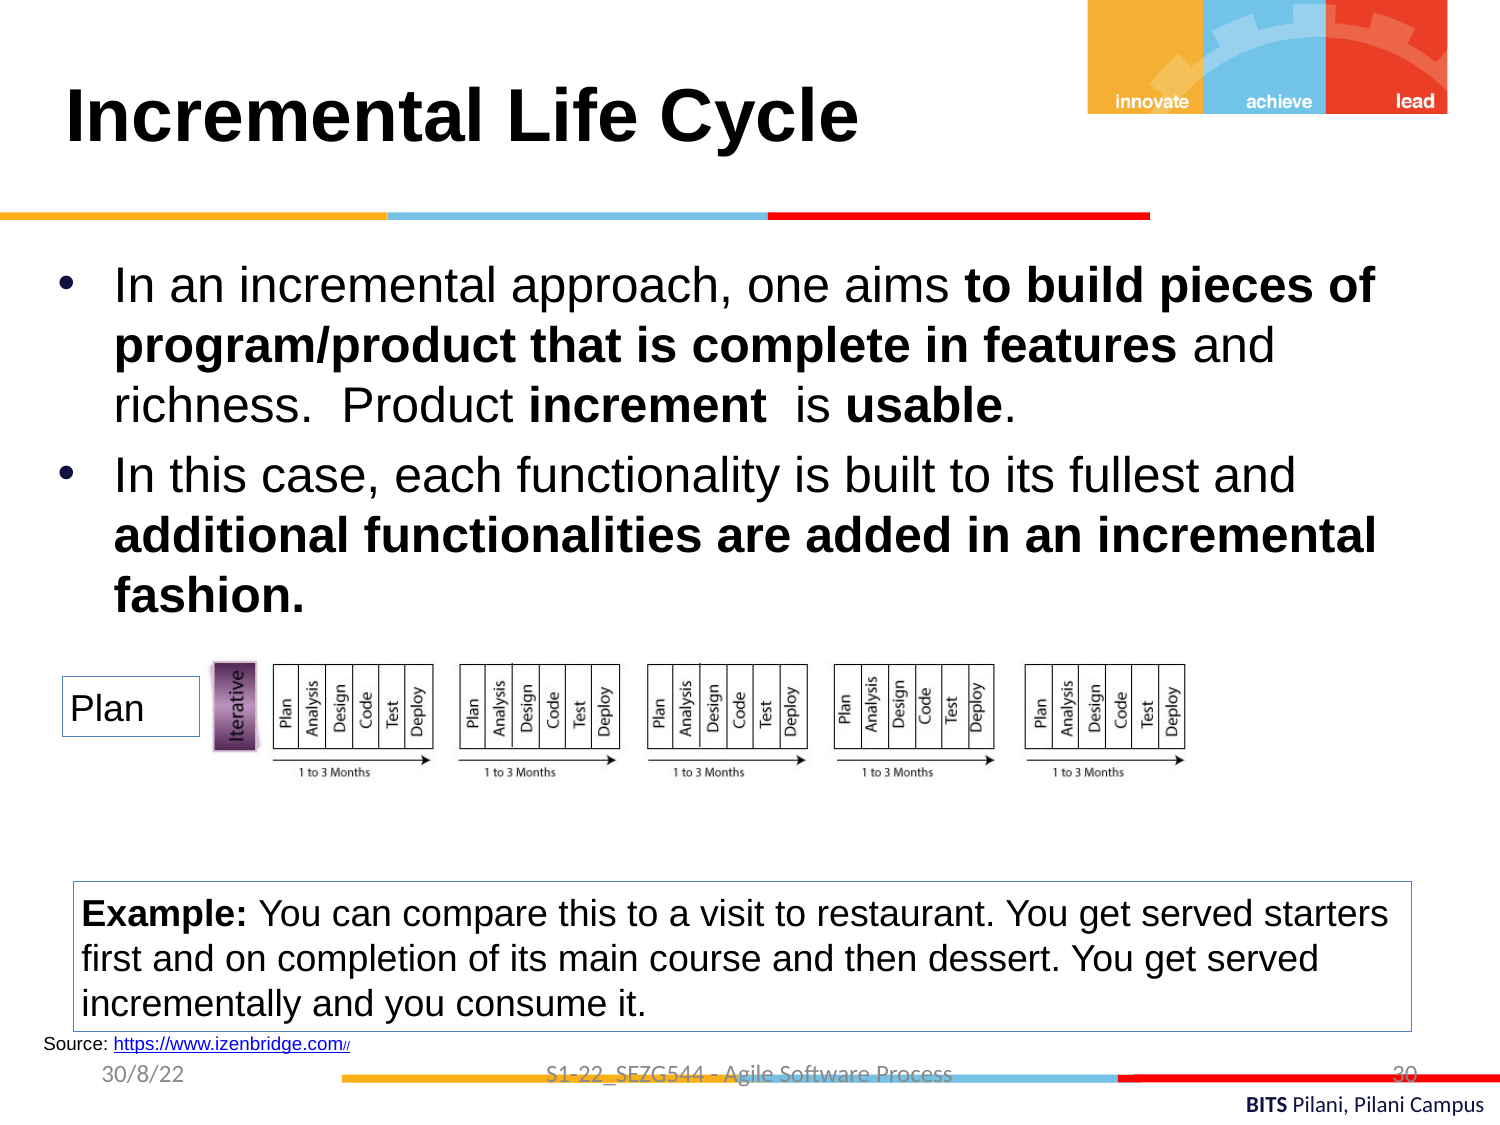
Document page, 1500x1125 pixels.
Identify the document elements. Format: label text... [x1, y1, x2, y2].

list In an incremental approach, one aims to build pieces of program/product that is complete in features and richness. Product increment is usable. In this case, each functionality is built to its fullest and additional functionalities are added in an incremental fashion. [49, 244, 1412, 1024]
text_box S1-22_SEZG544 - Agile Software Process [519, 1050, 980, 1095]
picture [202, 643, 1204, 807]
picture [1087, 0, 1448, 114]
slide_number 30 [1382, 1051, 1426, 1094]
text_box 30/8/22 [82, 1050, 418, 1095]
text_box Incremental Life Cycle [57, 24, 1080, 213]
text_box Plan [62, 676, 200, 737]
text_box Example: You can compare this to a visit to restaurant. You get served starters first and on completion of its main course and then dessert. You get served incrementally and you consume it. [73, 881, 1412, 1032]
text_box Source: https://www.izenbridge.com// [20, 1024, 362, 1062]
